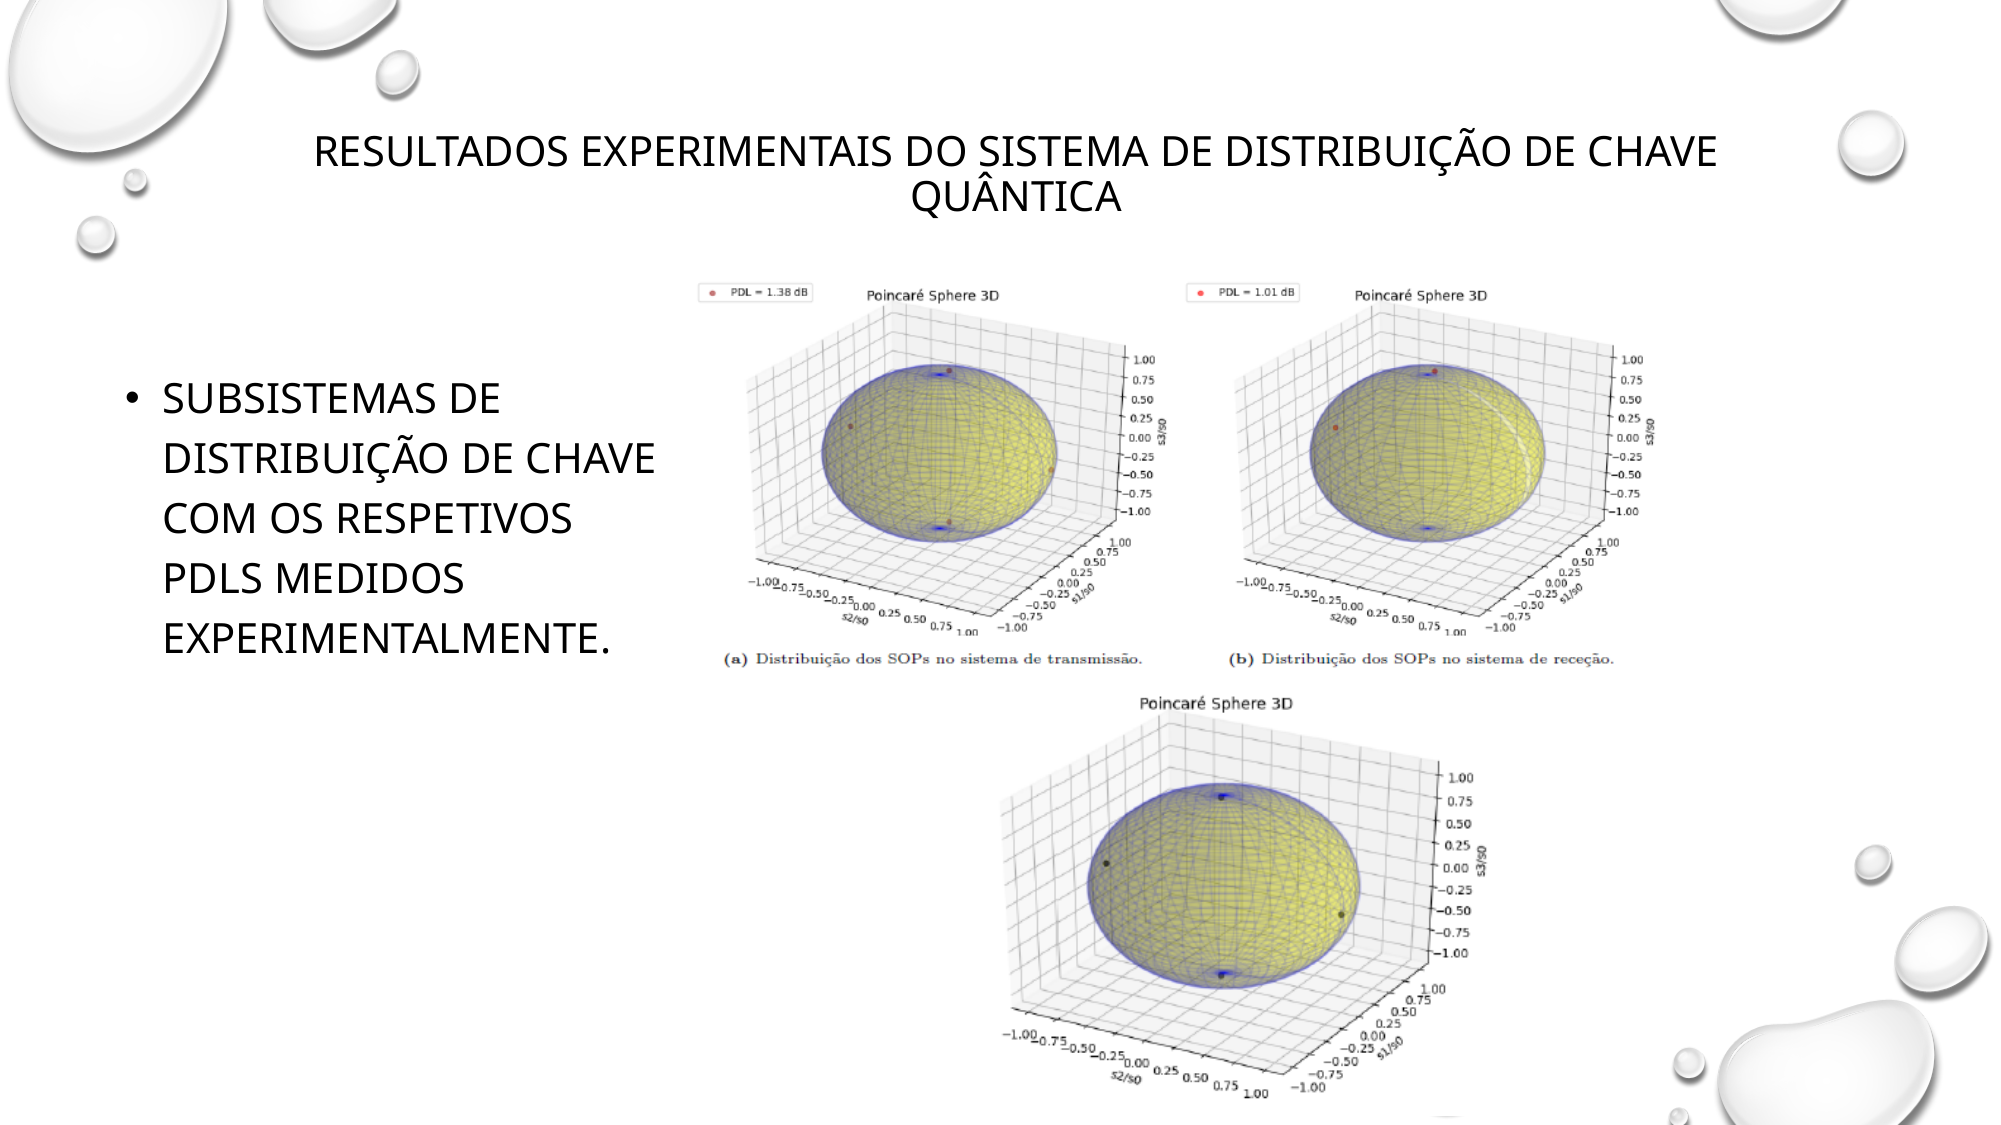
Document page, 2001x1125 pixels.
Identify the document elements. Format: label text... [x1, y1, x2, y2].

list Subsistemas de distribuição de chave com os respetivos PDLs medidos experimentalmente. [110, 354, 688, 992]
picture [0, 0, 2000, 1125]
title Resultados Experimentais do Sistema de Distribuição de Chave Quântica [269, 67, 1763, 285]
